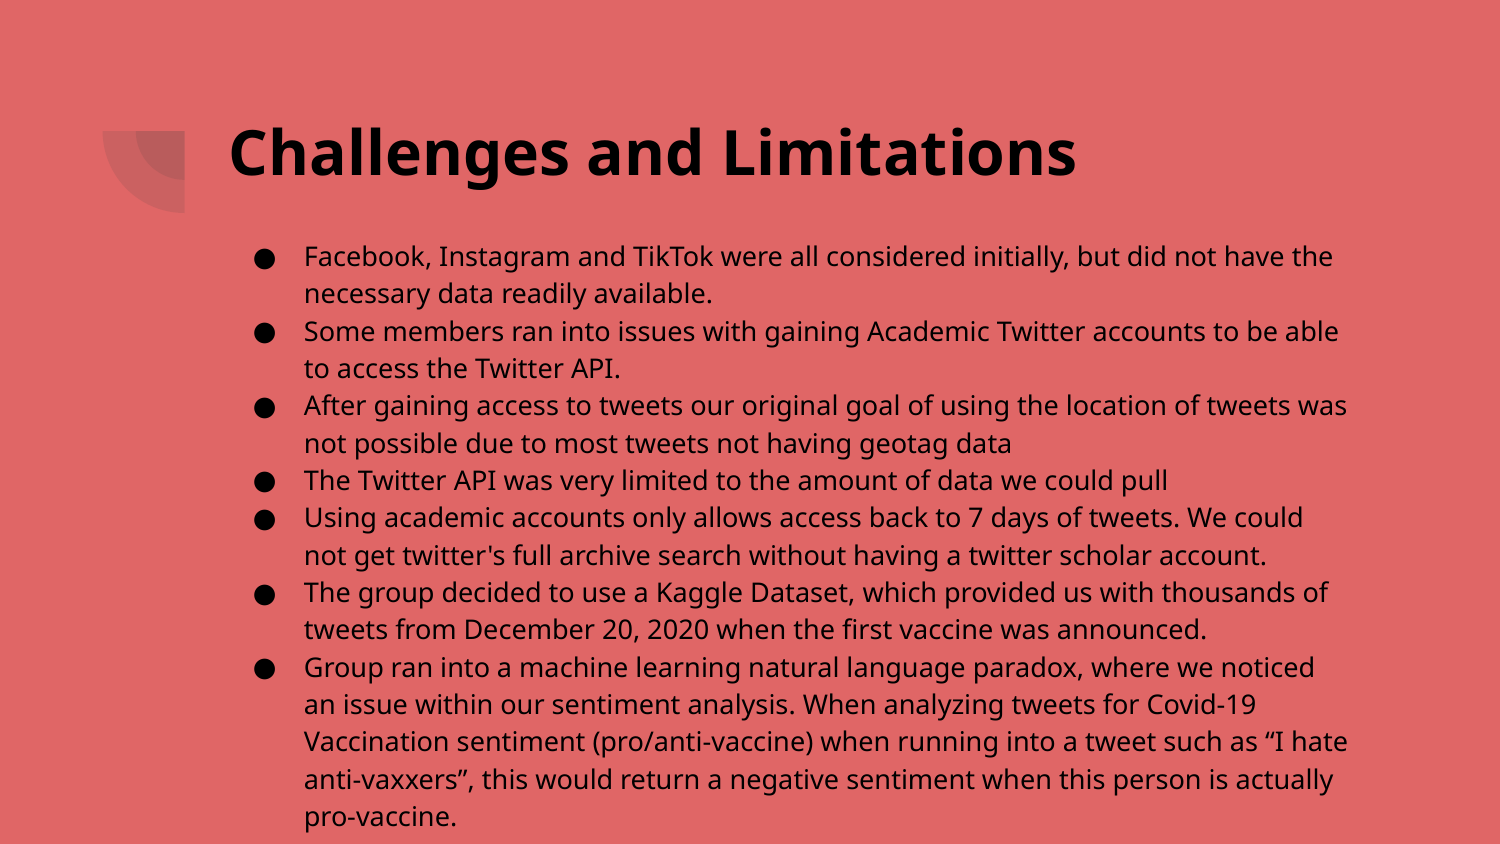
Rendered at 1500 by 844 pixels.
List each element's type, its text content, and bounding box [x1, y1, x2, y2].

title Challenges and Limitations [213, 98, 1368, 219]
list Facebook, Instagram and TikTok were all considered initially, but did not have the necessary data readily available. Some members ran into issues with gaining Academic Twitter accounts to be able to access the Twitter API. After gaining access to tweets our original goal of using the location of tweets was not possible due to most tweets not having geotag data The Twitter API was very limited to the amount of data we could pull Using academic accounts only allows access back to 7 days of tweets. We could not get twitter's full archive search without having a twitter scholar account. The group decided to use a Kaggle Dataset, which provided us with thousands of tweets from December 20, 2020 when the first vaccine was announced. Group ran into a machine learning natural language paradox, where we noticed an issue within our sentiment analysis. When analyzing tweets for Covid-19 Vaccination sentiment (pro/anti-vaccine) when running into a tweet such as “I hate anti-vaxxers”, this would return a negative sentiment when this person is actually pro-vaccine. [213, 219, 1368, 826]
